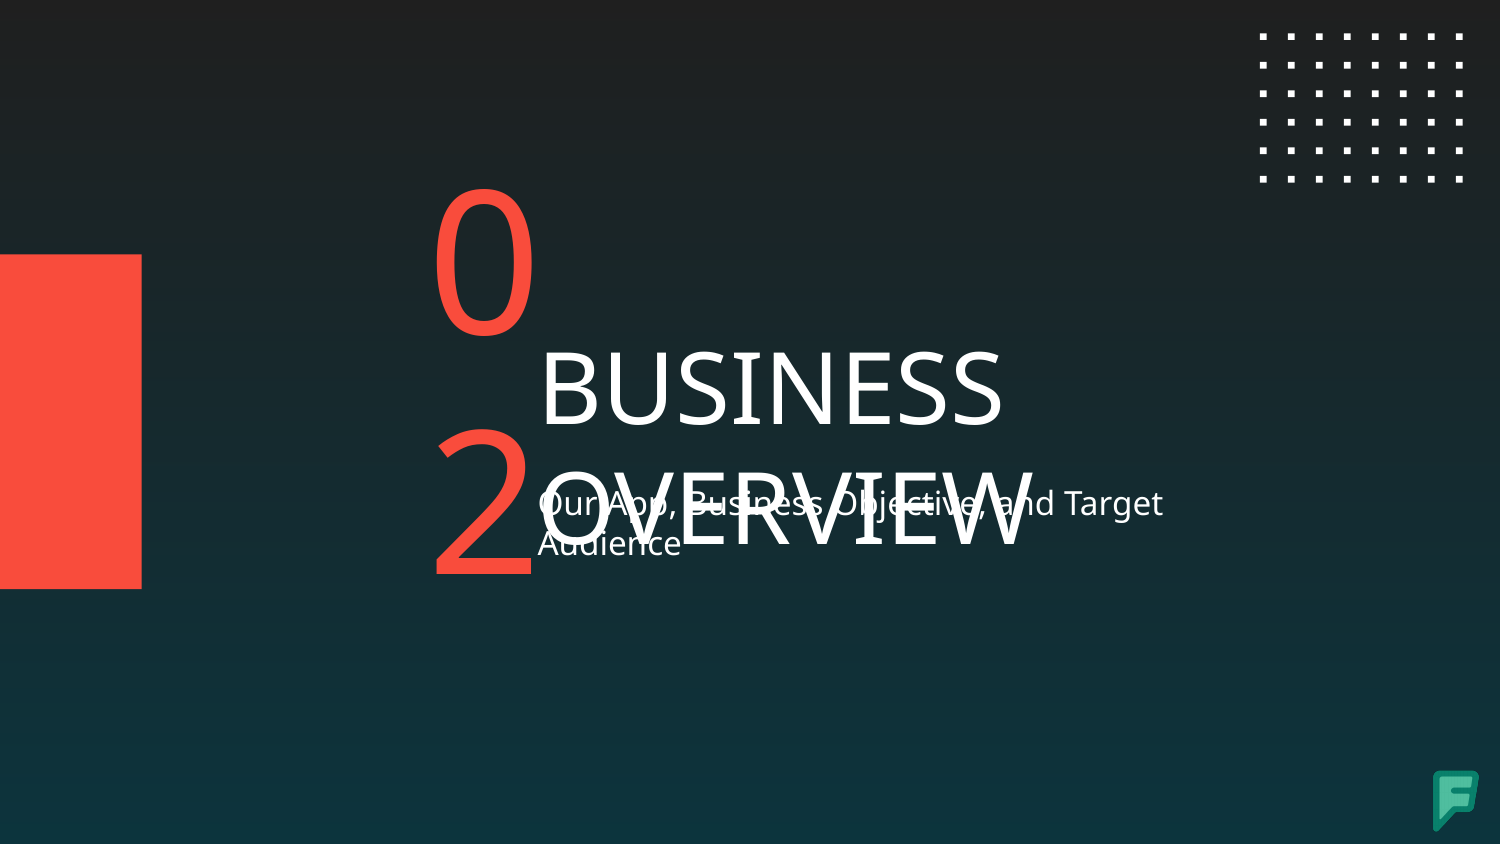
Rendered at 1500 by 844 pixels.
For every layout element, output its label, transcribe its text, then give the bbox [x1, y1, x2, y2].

picture [1413, 760, 1499, 842]
subtitle Our App, Business Objective, and Target Audience [522, 514, 1255, 578]
title 02 [359, 252, 611, 496]
title BUSINESS OVERVIEW [522, 374, 1292, 515]
text_box [0, 254, 142, 590]
